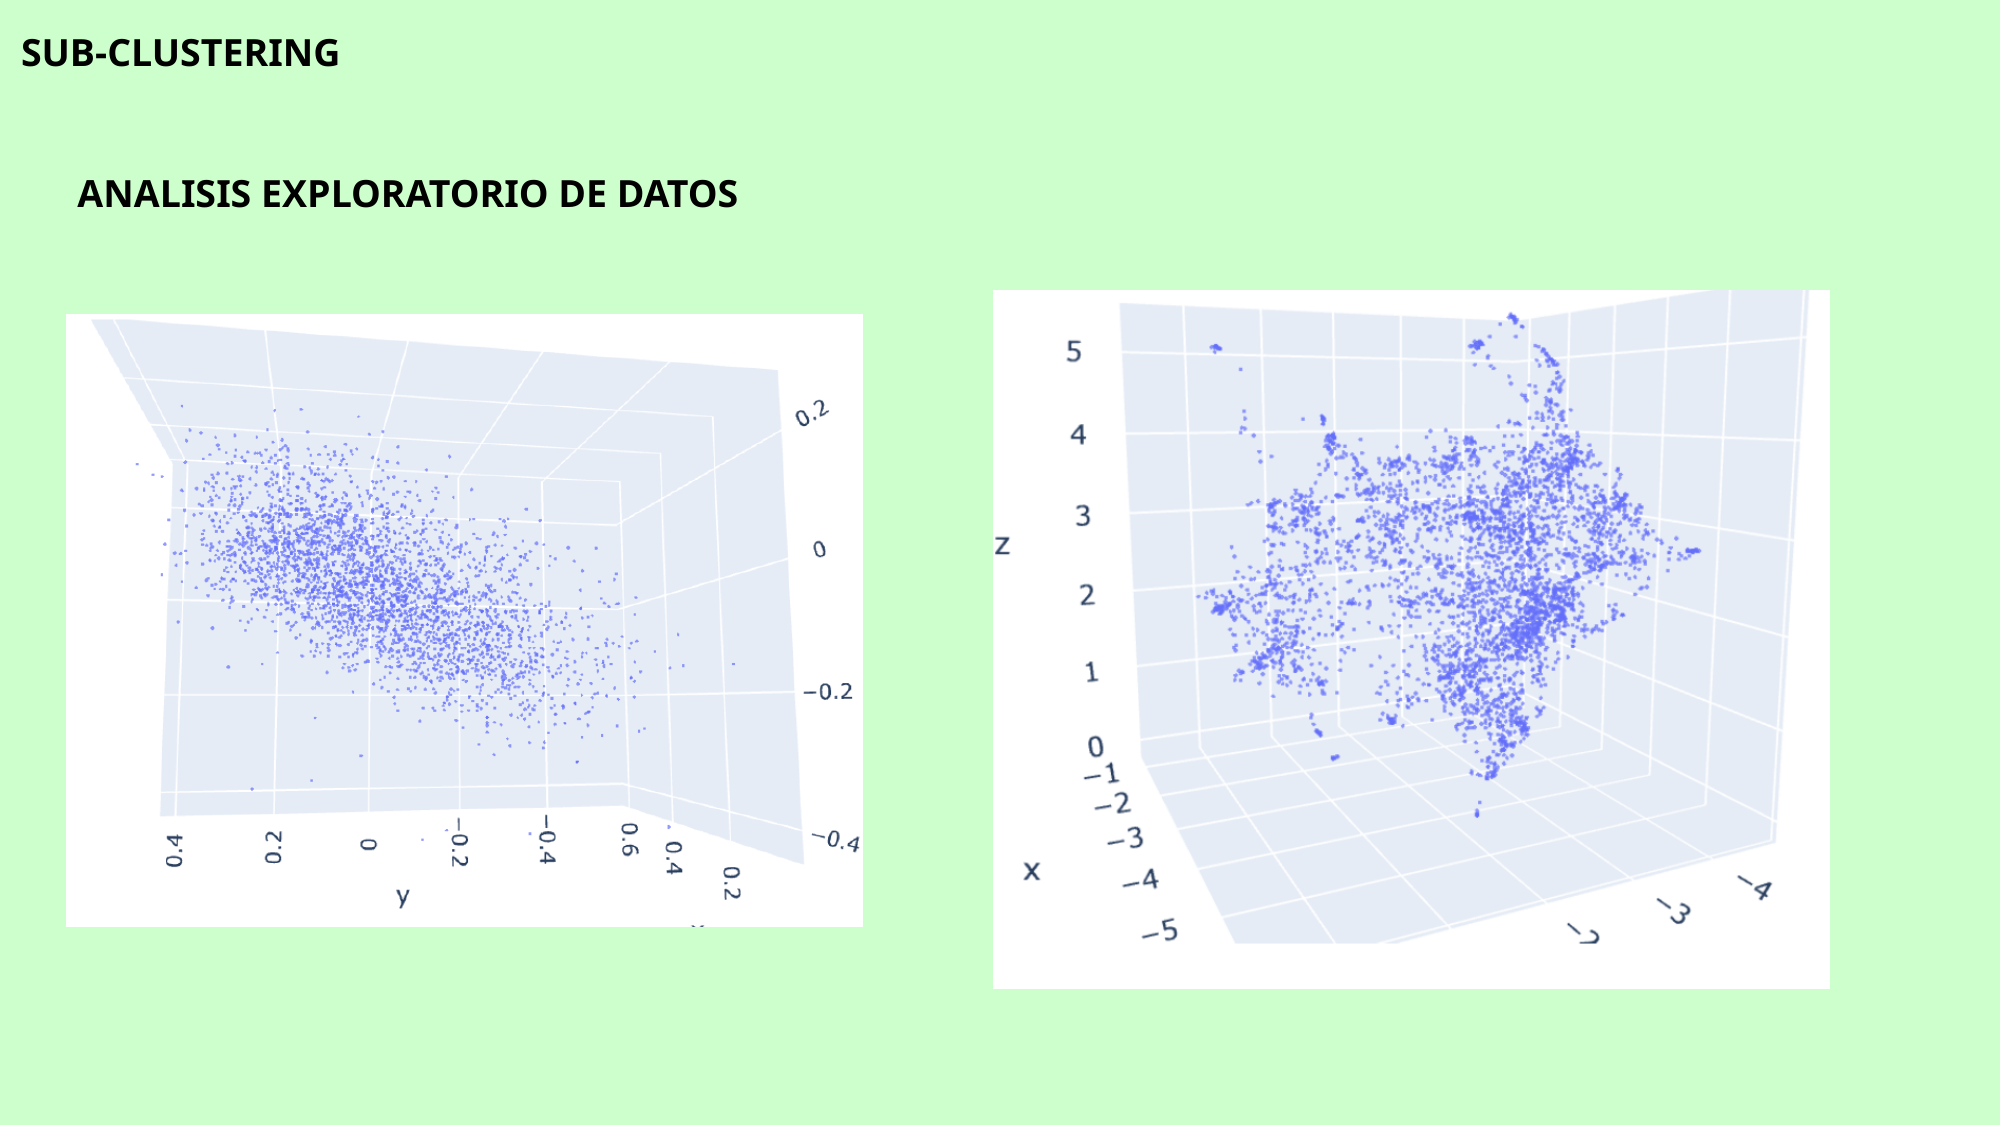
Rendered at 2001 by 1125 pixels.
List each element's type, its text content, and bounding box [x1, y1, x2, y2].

text_box ANALISIS EXPLORATORIO DE DATOS [62, 162, 754, 222]
picture [992, 289, 1830, 990]
picture [65, 314, 864, 927]
text_box SUB-CLUSTERING [6, 21, 356, 82]
